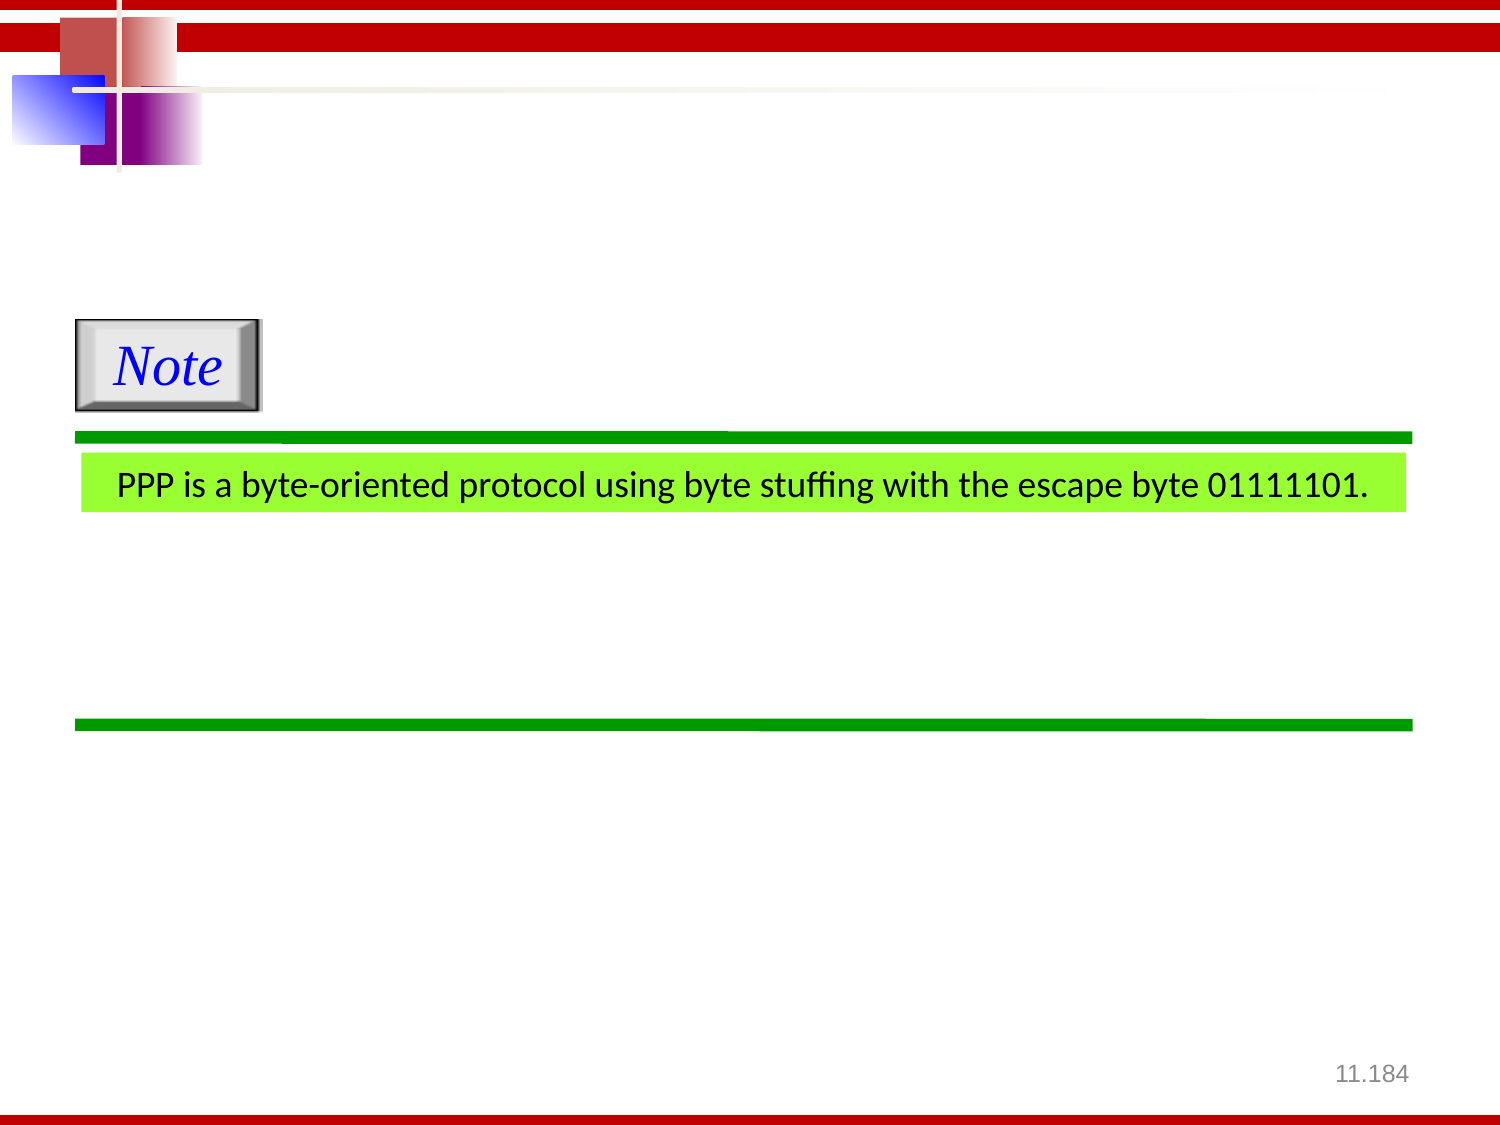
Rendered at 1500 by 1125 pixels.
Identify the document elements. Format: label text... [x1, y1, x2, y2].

text_box [60, 17, 116, 86]
text_box PPP is a byte-oriented protocol using byte stuffing with the escape byte 01111101. [81, 452, 1407, 513]
text_box [72, 87, 1423, 93]
text_box [122, 17, 177, 86]
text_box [74, 319, 263, 413]
text_box [116, 93, 122, 173]
text_box [122, 93, 141, 165]
slide_number 11.184 [1074, 1042, 1425, 1103]
text_box [12, 75, 105, 145]
text_box [116, 0, 122, 87]
text_box [141, 93, 202, 165]
text_box [80, 93, 116, 165]
